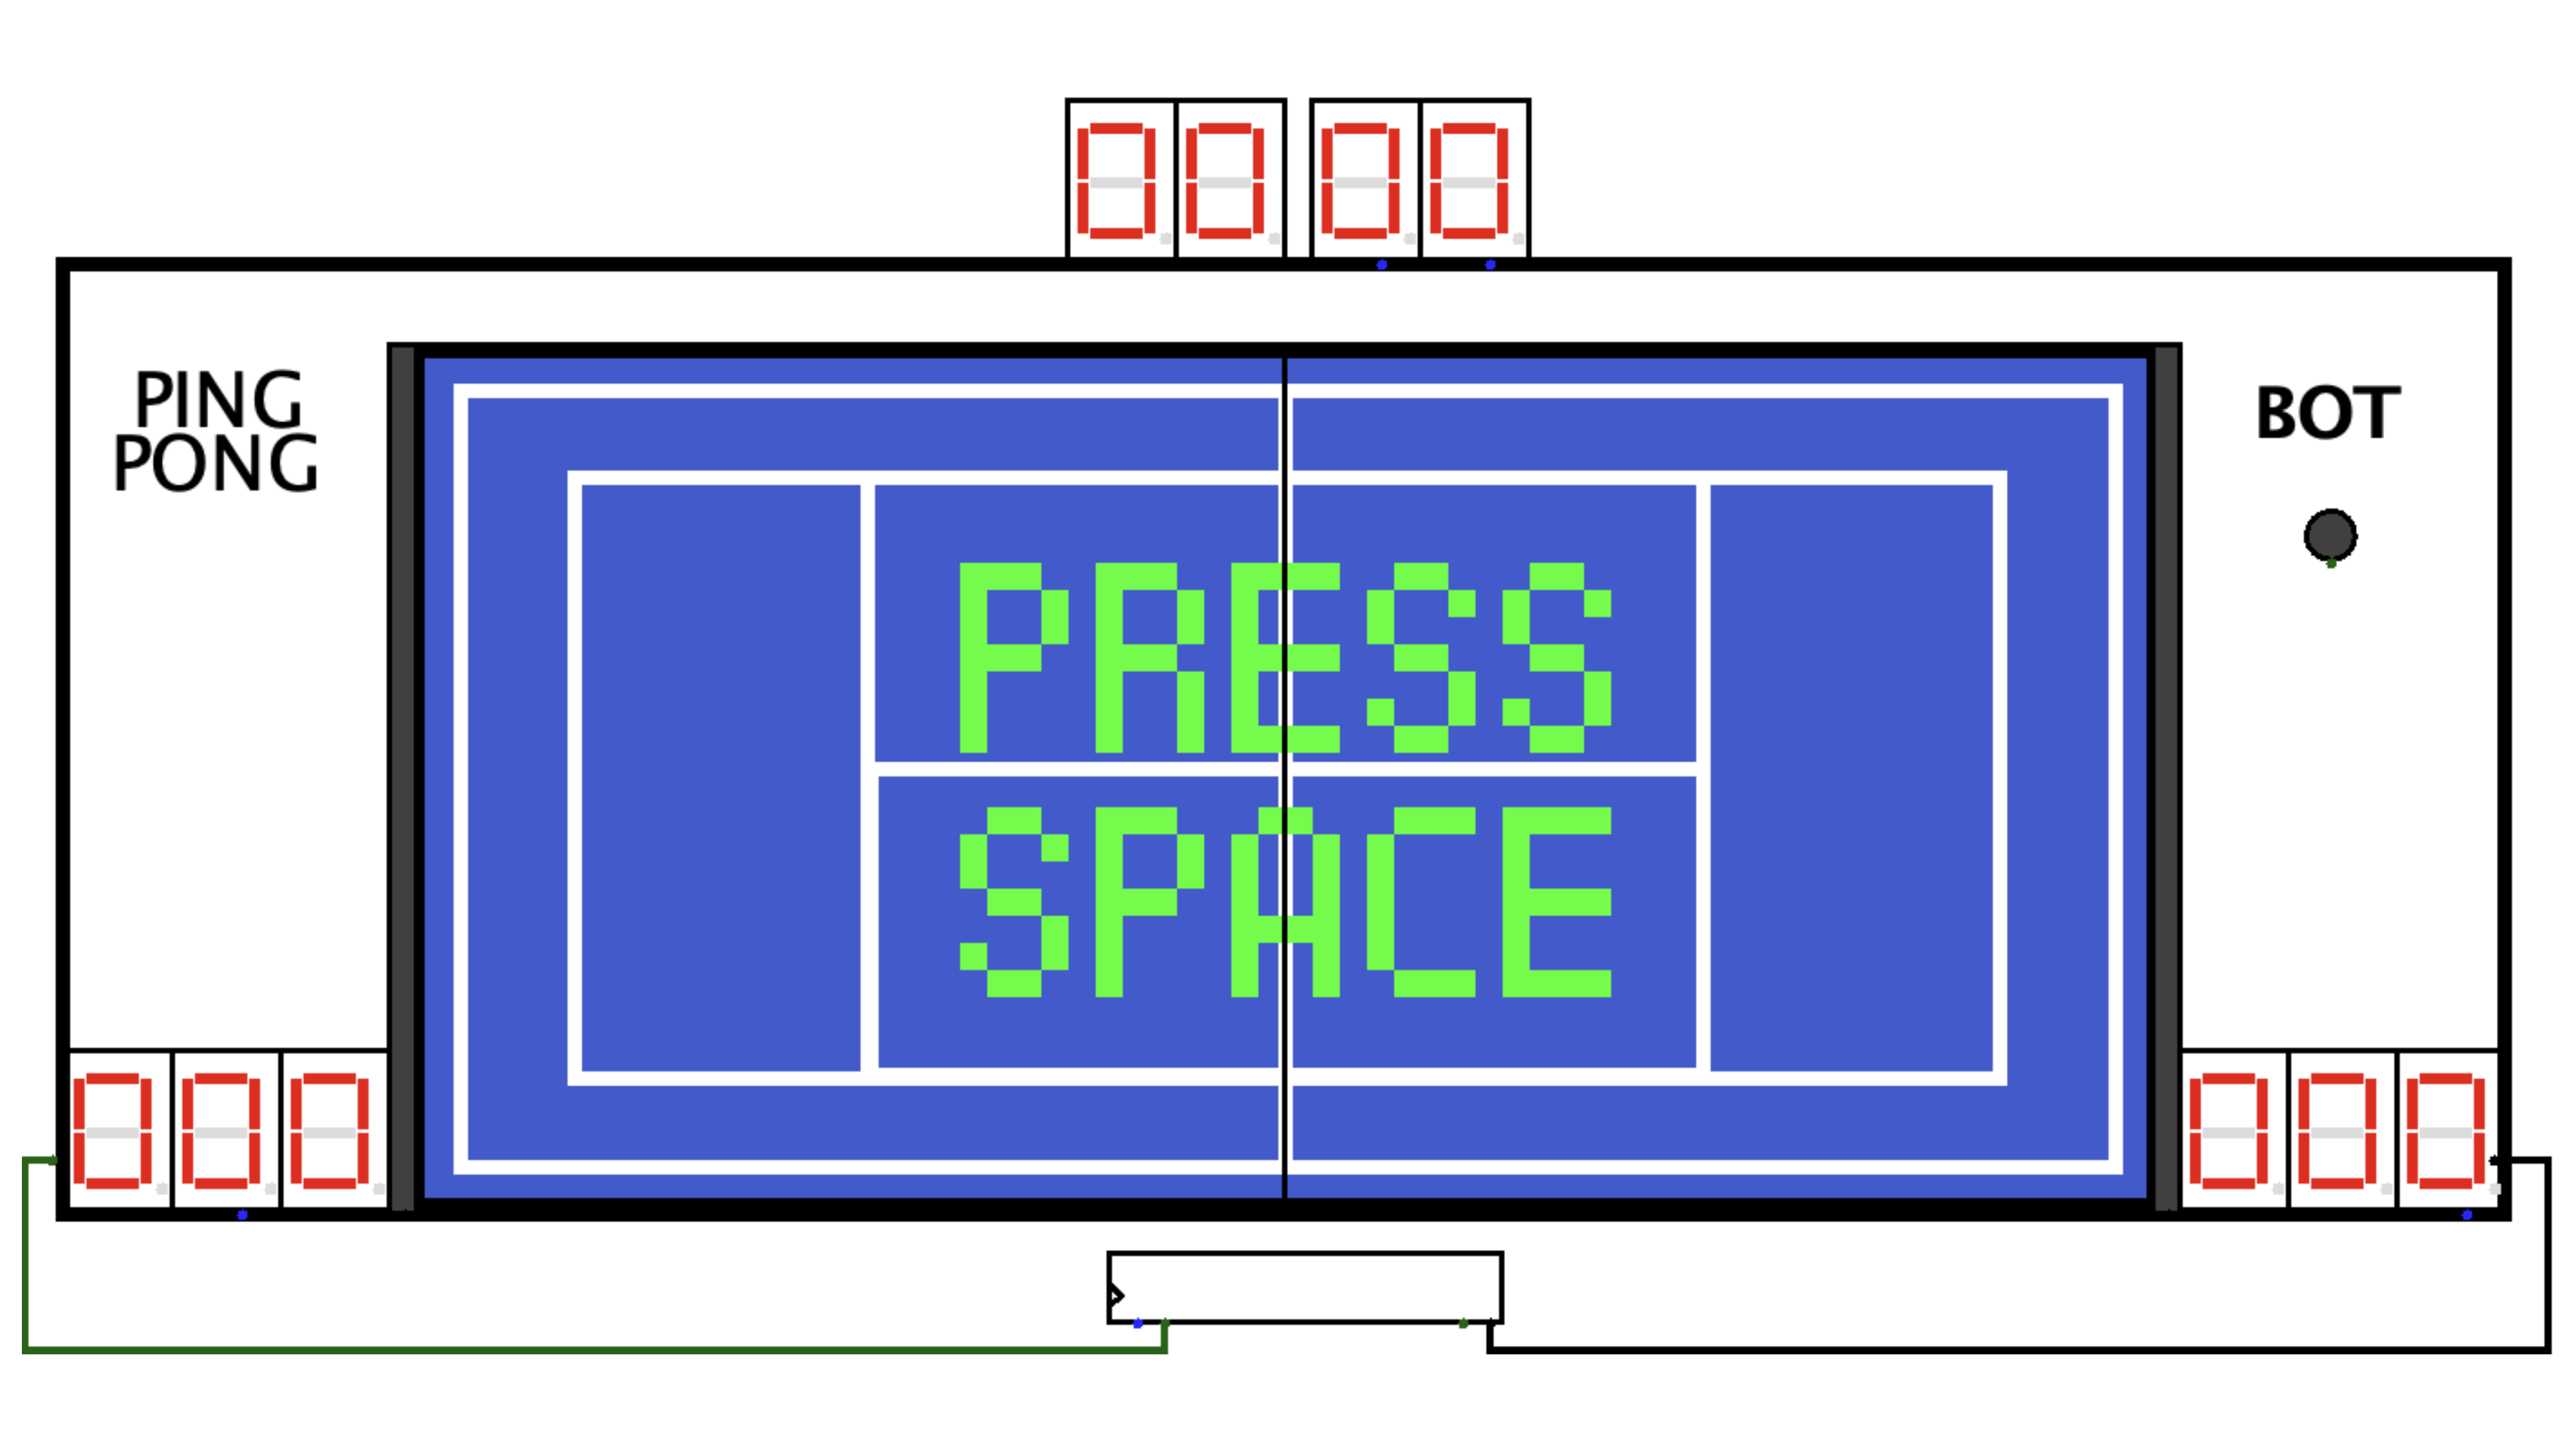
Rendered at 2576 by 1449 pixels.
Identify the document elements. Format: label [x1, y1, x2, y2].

picture [21, 95, 2555, 1354]
